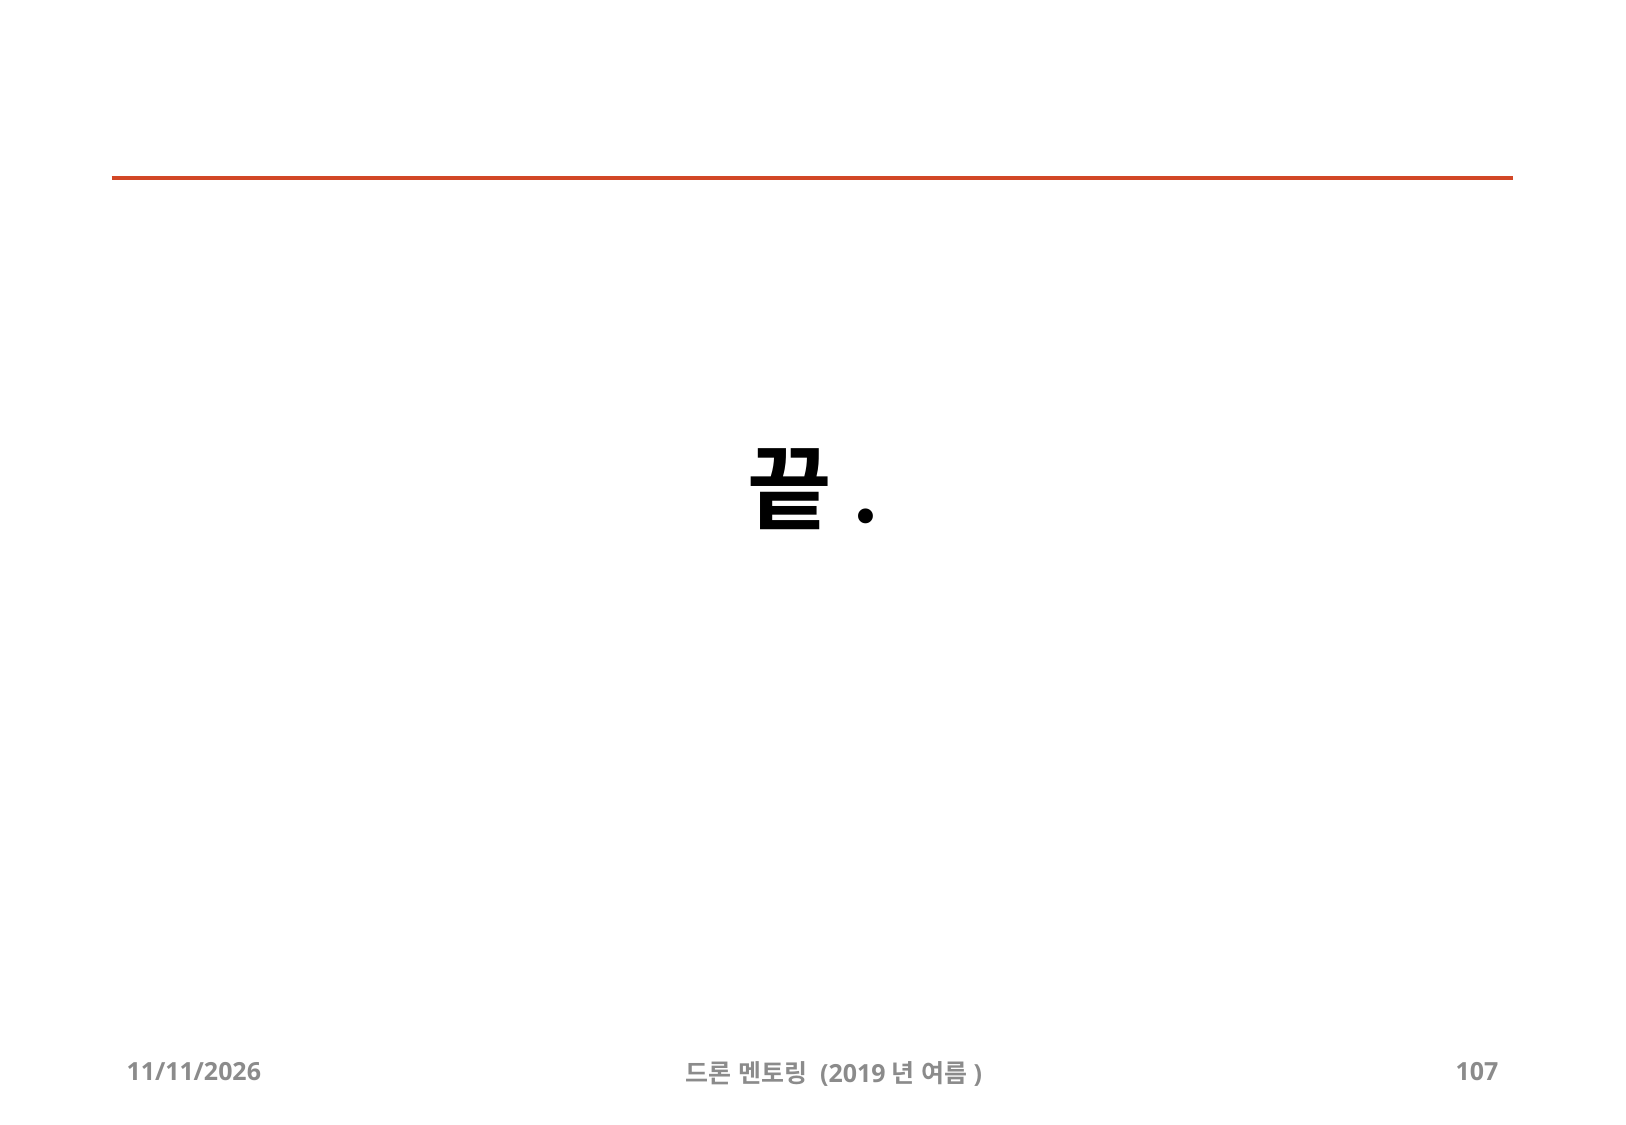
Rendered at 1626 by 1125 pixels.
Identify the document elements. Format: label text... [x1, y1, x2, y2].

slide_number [111, 1042, 303, 1103]
title 끝. [111, 384, 1514, 602]
footer 드론 멘토링 (2019년 여름) [667, 1042, 1000, 1103]
slide_number 107 [1433, 1042, 1514, 1103]
